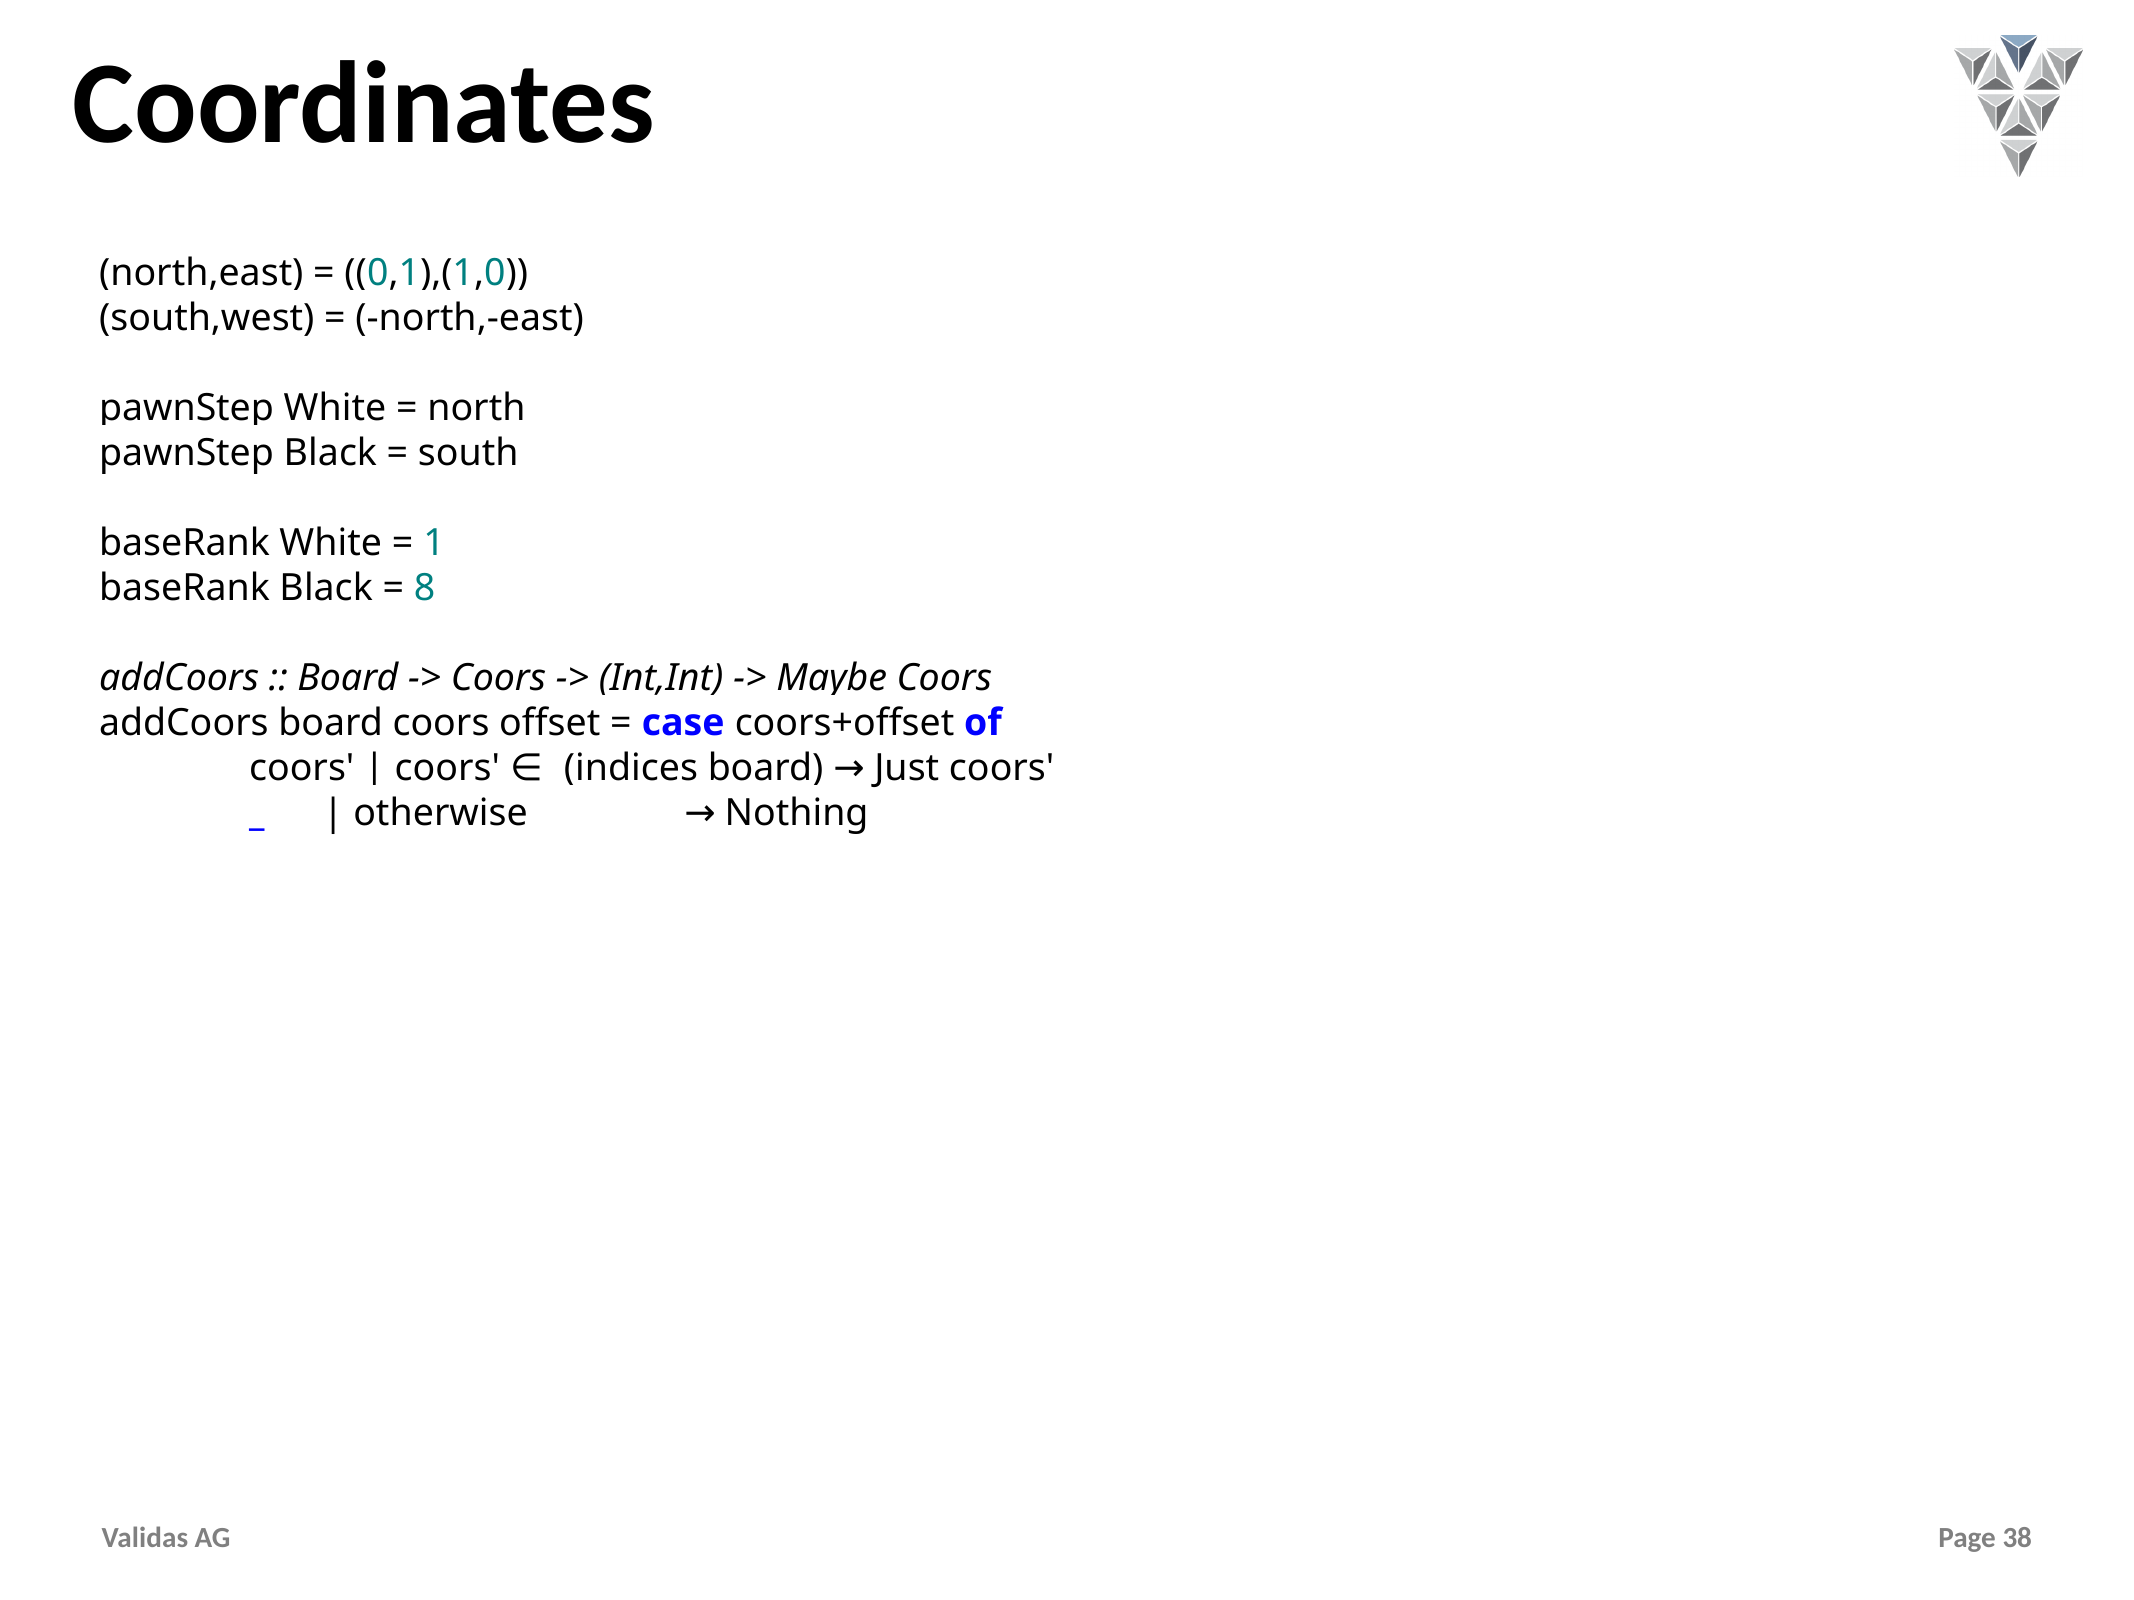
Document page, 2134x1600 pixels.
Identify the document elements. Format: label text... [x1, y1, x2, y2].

title Coordinates [72, 15, 1835, 170]
picture [1954, 35, 2083, 177]
text_box (north,east) = ((0,1),(1,0)) (south,west) = (-north,-east) pawnStep White = north pawnStep Black = south baseRank White = 1 baseRank Black = 8 addCoors :: Board -> Coors -> (Int,Int) -> Maybe Coors addCoors board coors offset = case coors+offset of coors' | coors' ∈ (indices board) → Just coors' _ | otherwise → Nothing [84, 240, 2094, 886]
